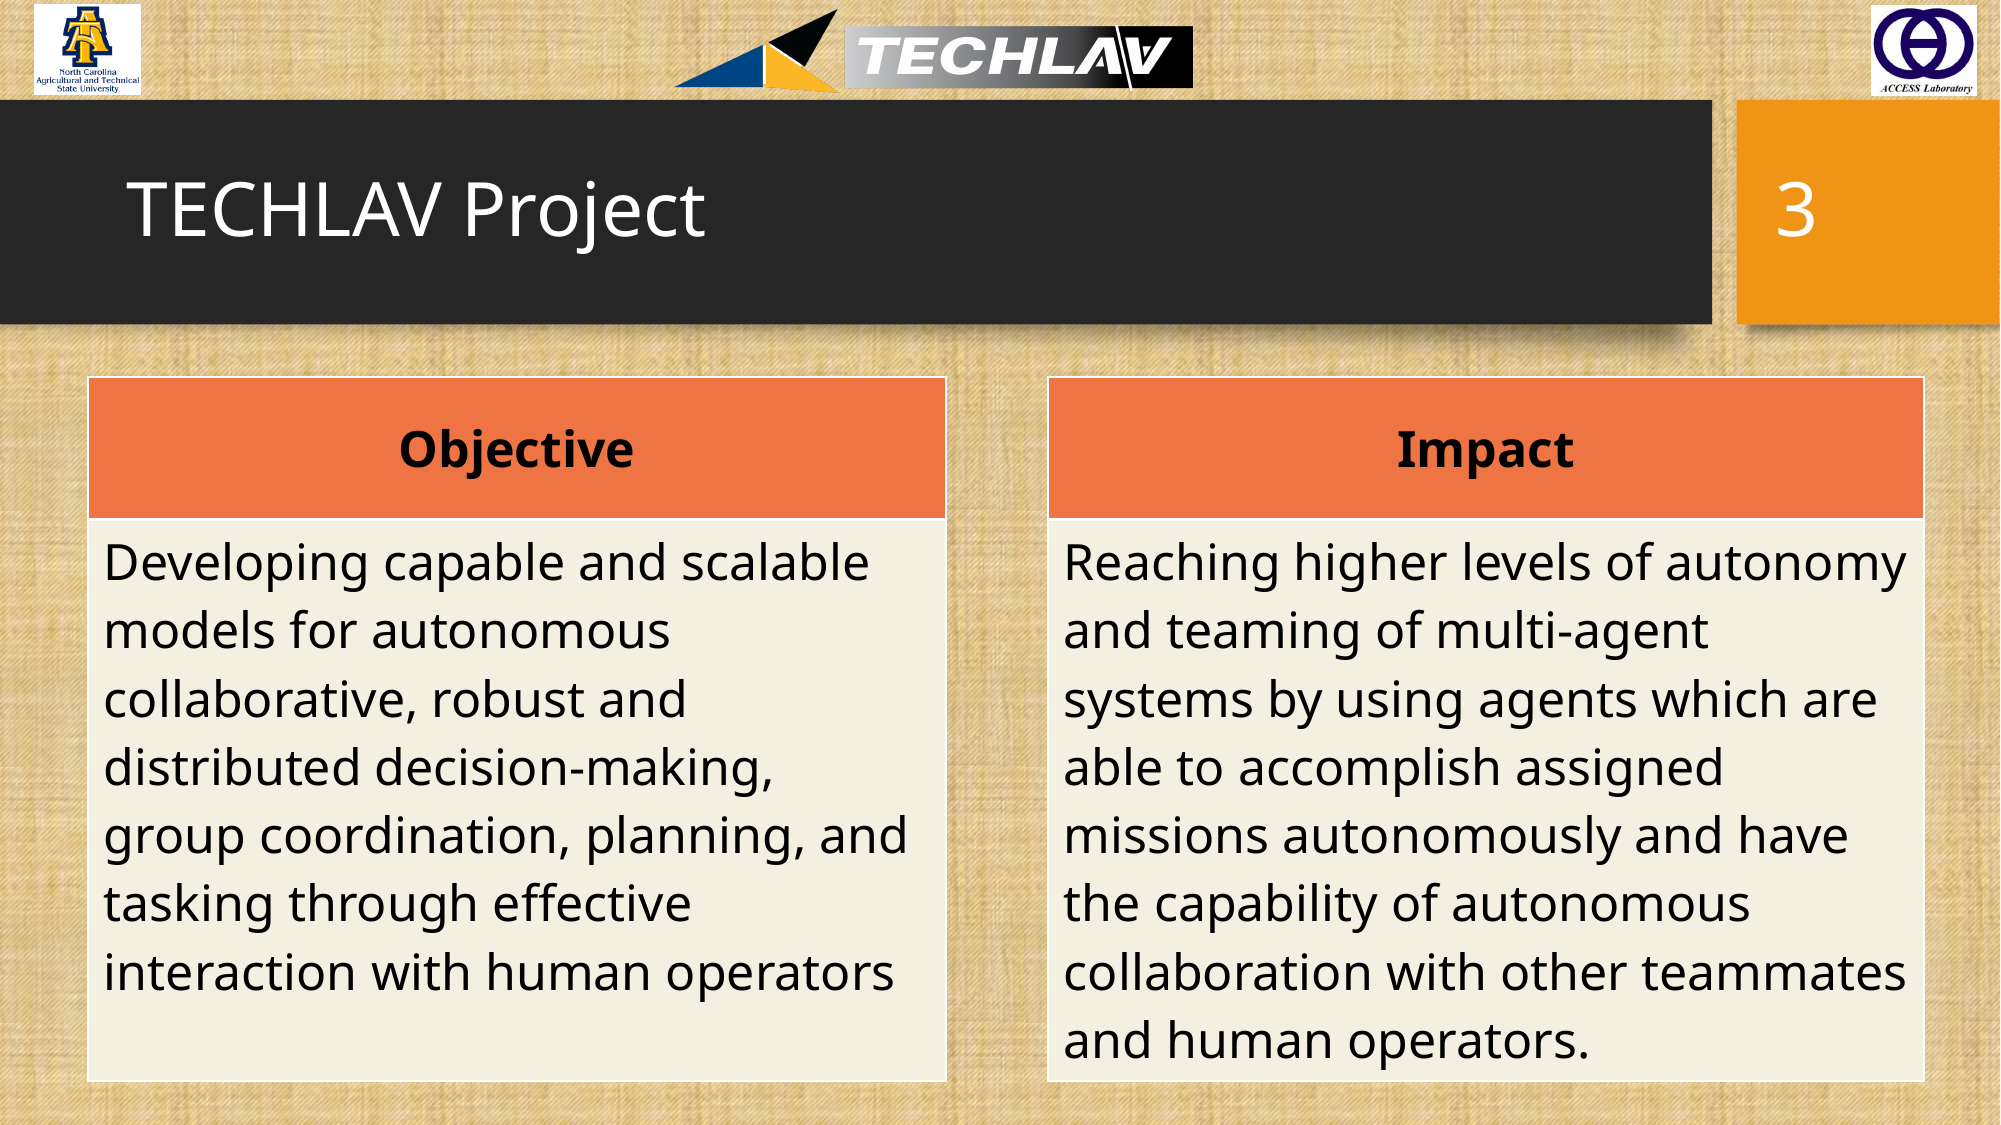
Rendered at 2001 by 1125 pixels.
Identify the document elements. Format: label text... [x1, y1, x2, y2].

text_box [34, 4, 1978, 96]
slide_number 3 [1760, 123, 1950, 303]
title TECHLAV Project [111, 123, 1689, 301]
picture [0, 0, 2001, 1125]
table_header Objective [89, 378, 945, 518]
table_cell Developing capable and scalable models for autonomous collaborative, robust and distributed decision-making, group coordination, planning, and tasking through effective interaction with human operators [89, 521, 945, 1080]
table_cell Reaching higher levels of autonomy and teaming of multi-agent systems by using agents which are able to accomplish assigned missions autonomously and have the capability of autonomous collaboration with other teammates and human operators. [1049, 521, 1923, 1080]
table_header Impact [1049, 378, 1923, 518]
